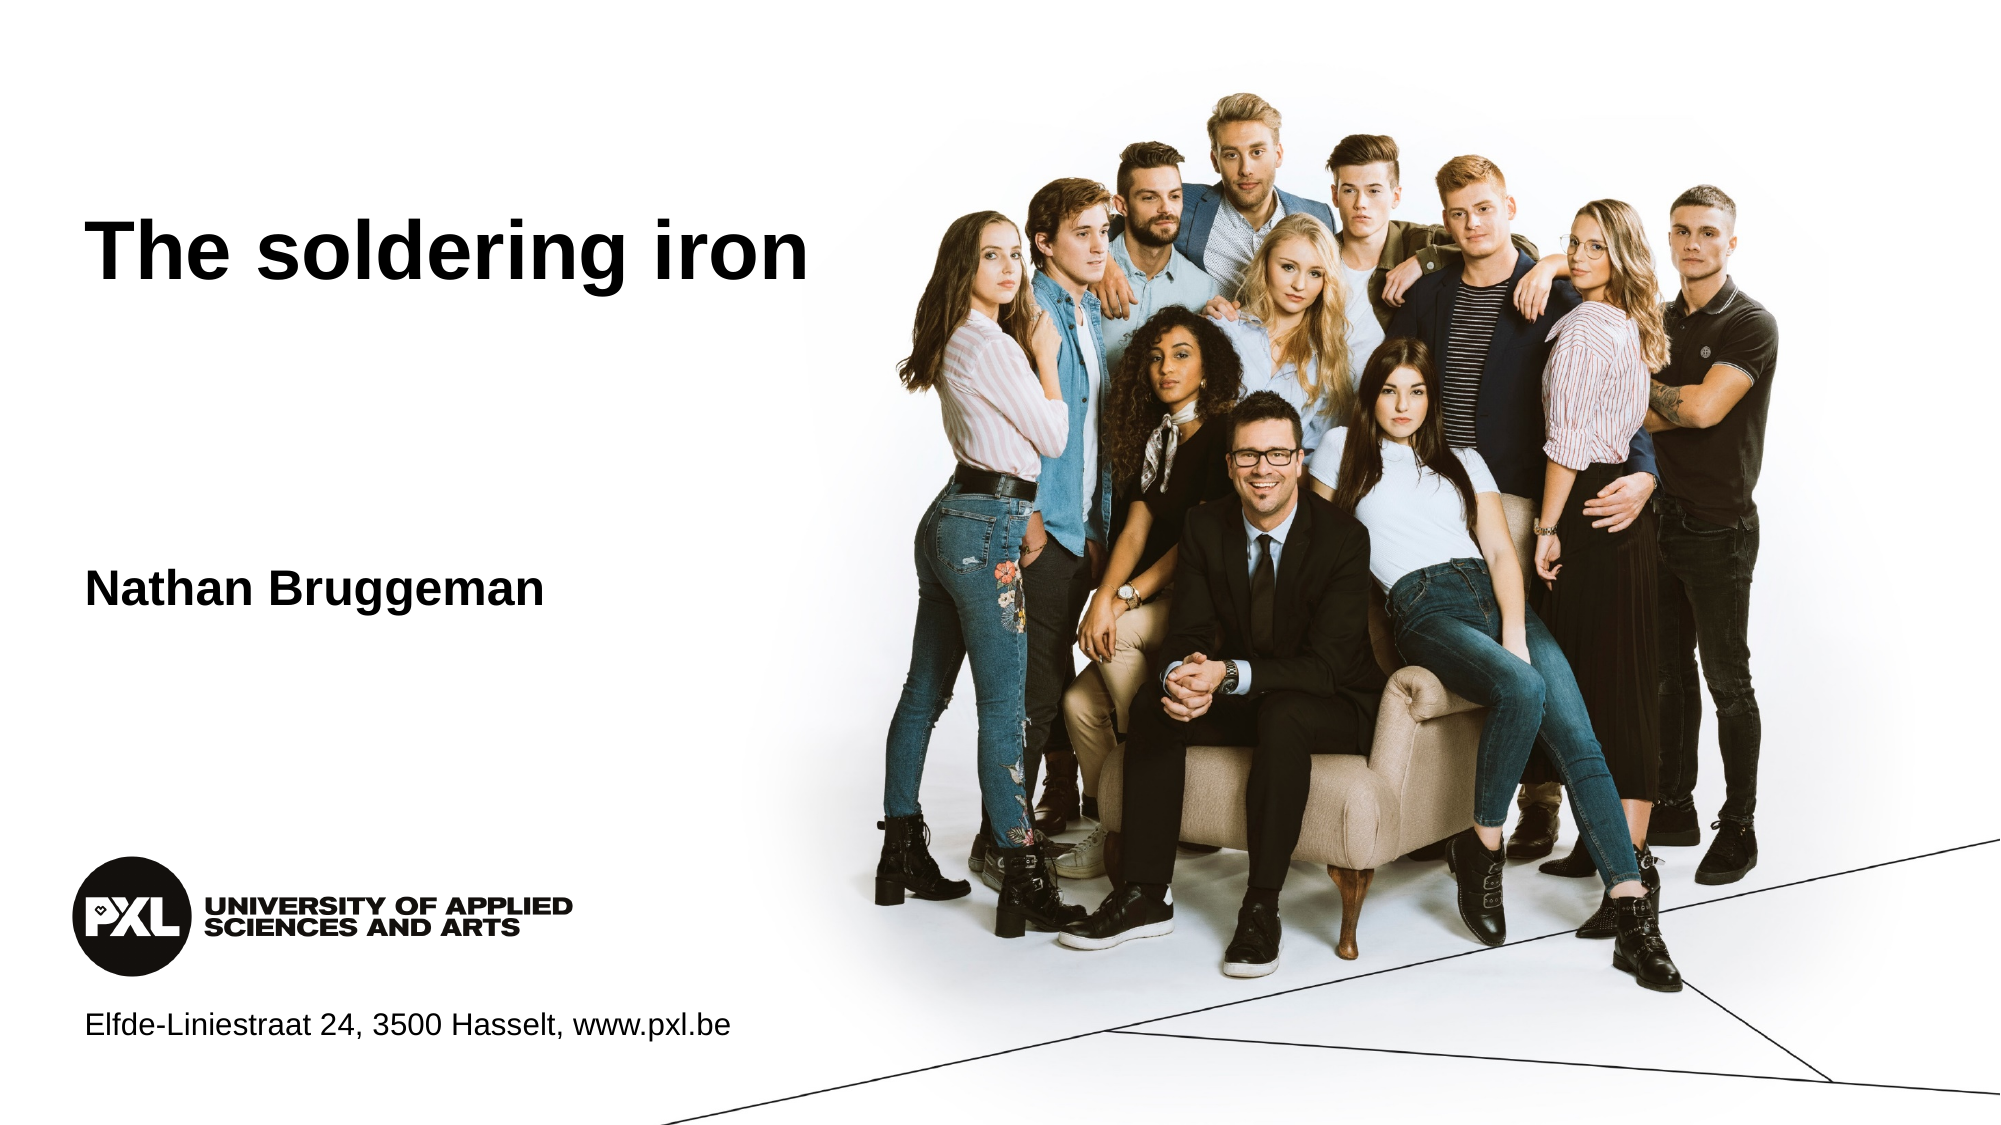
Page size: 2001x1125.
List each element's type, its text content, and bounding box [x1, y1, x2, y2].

subtitle Nathan Bruggeman [84, 562, 762, 794]
picture [299, 0, 2000, 1125]
title The soldering iron [84, 208, 902, 547]
